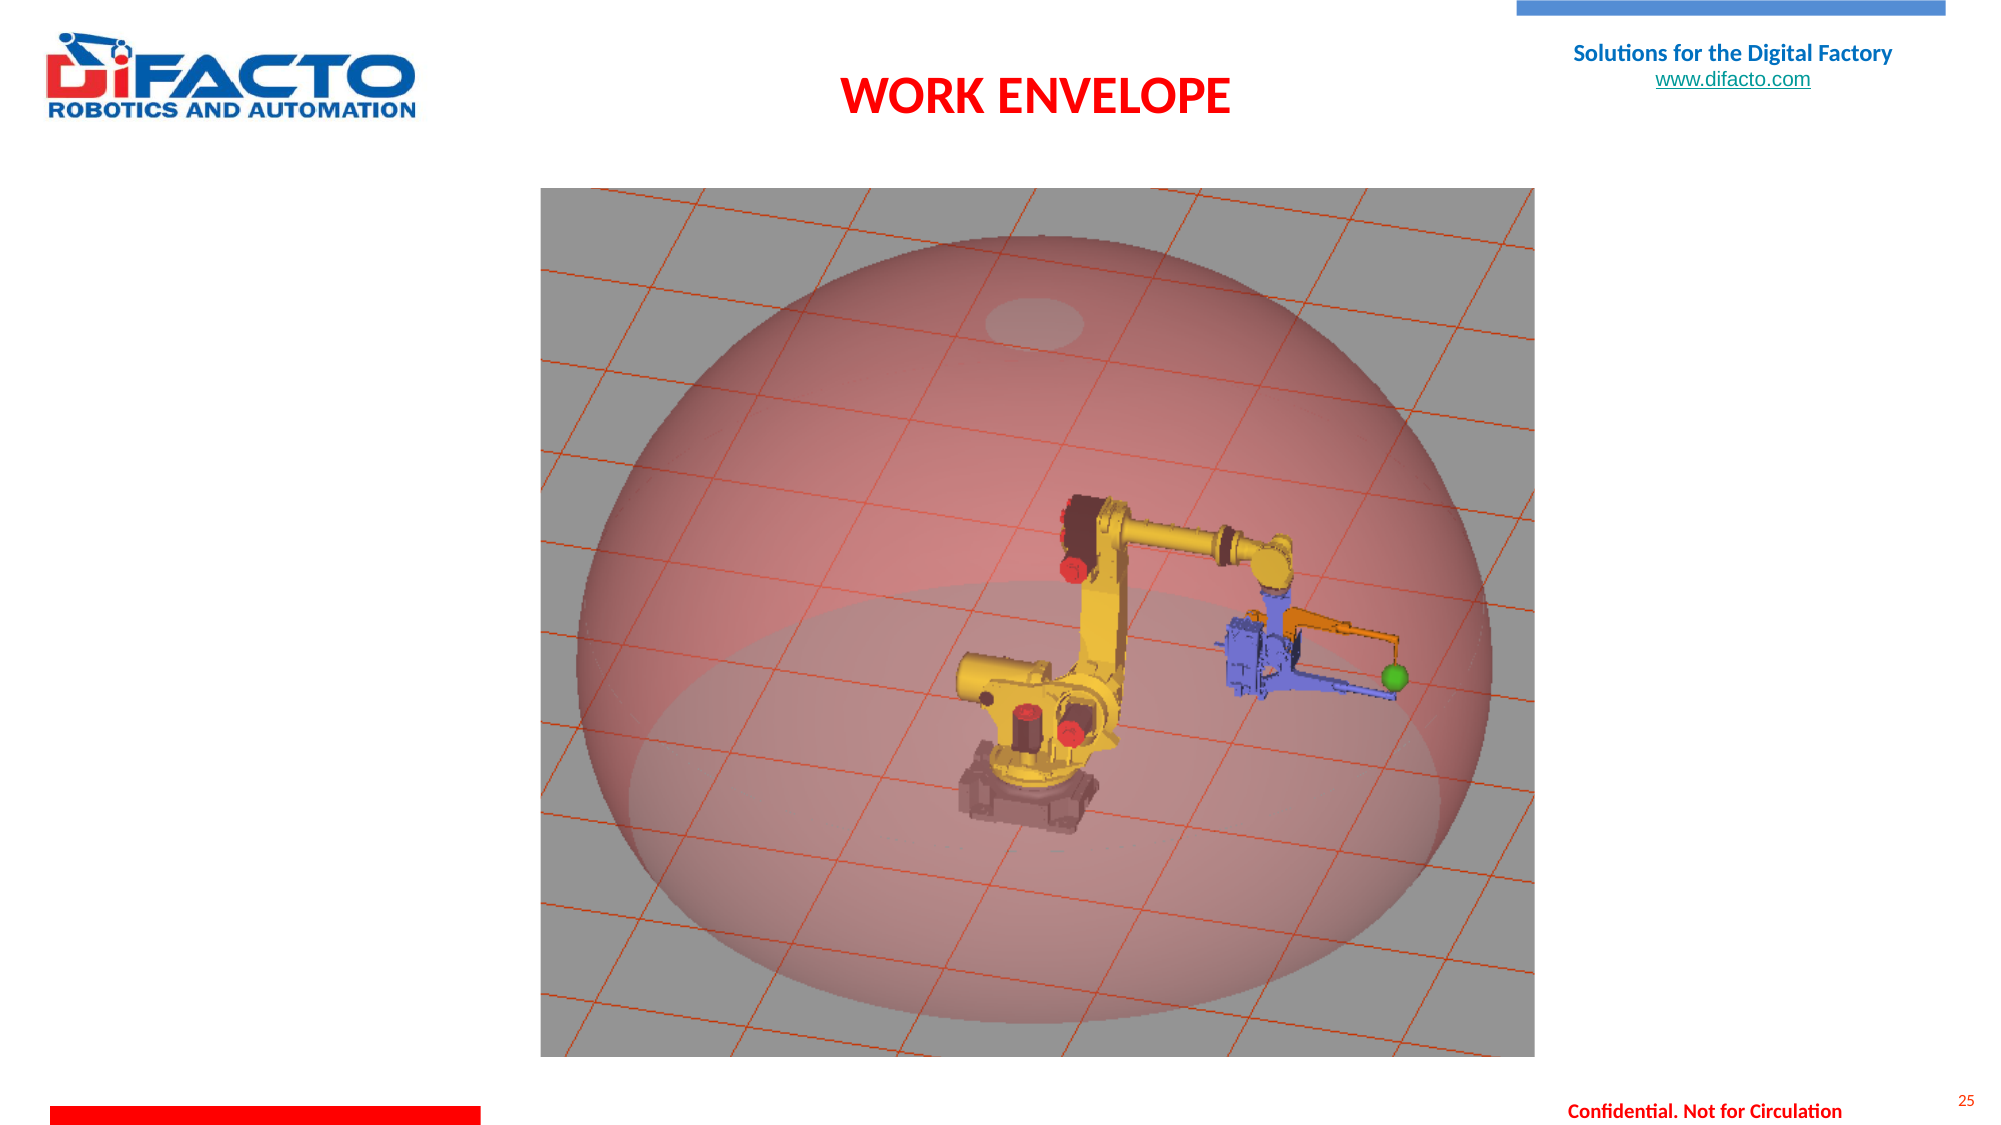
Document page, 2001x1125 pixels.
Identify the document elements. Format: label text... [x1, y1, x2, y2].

text_box WORK ENVELOPE [730, 51, 1343, 132]
picture [540, 187, 1535, 1057]
picture [31, 21, 434, 125]
